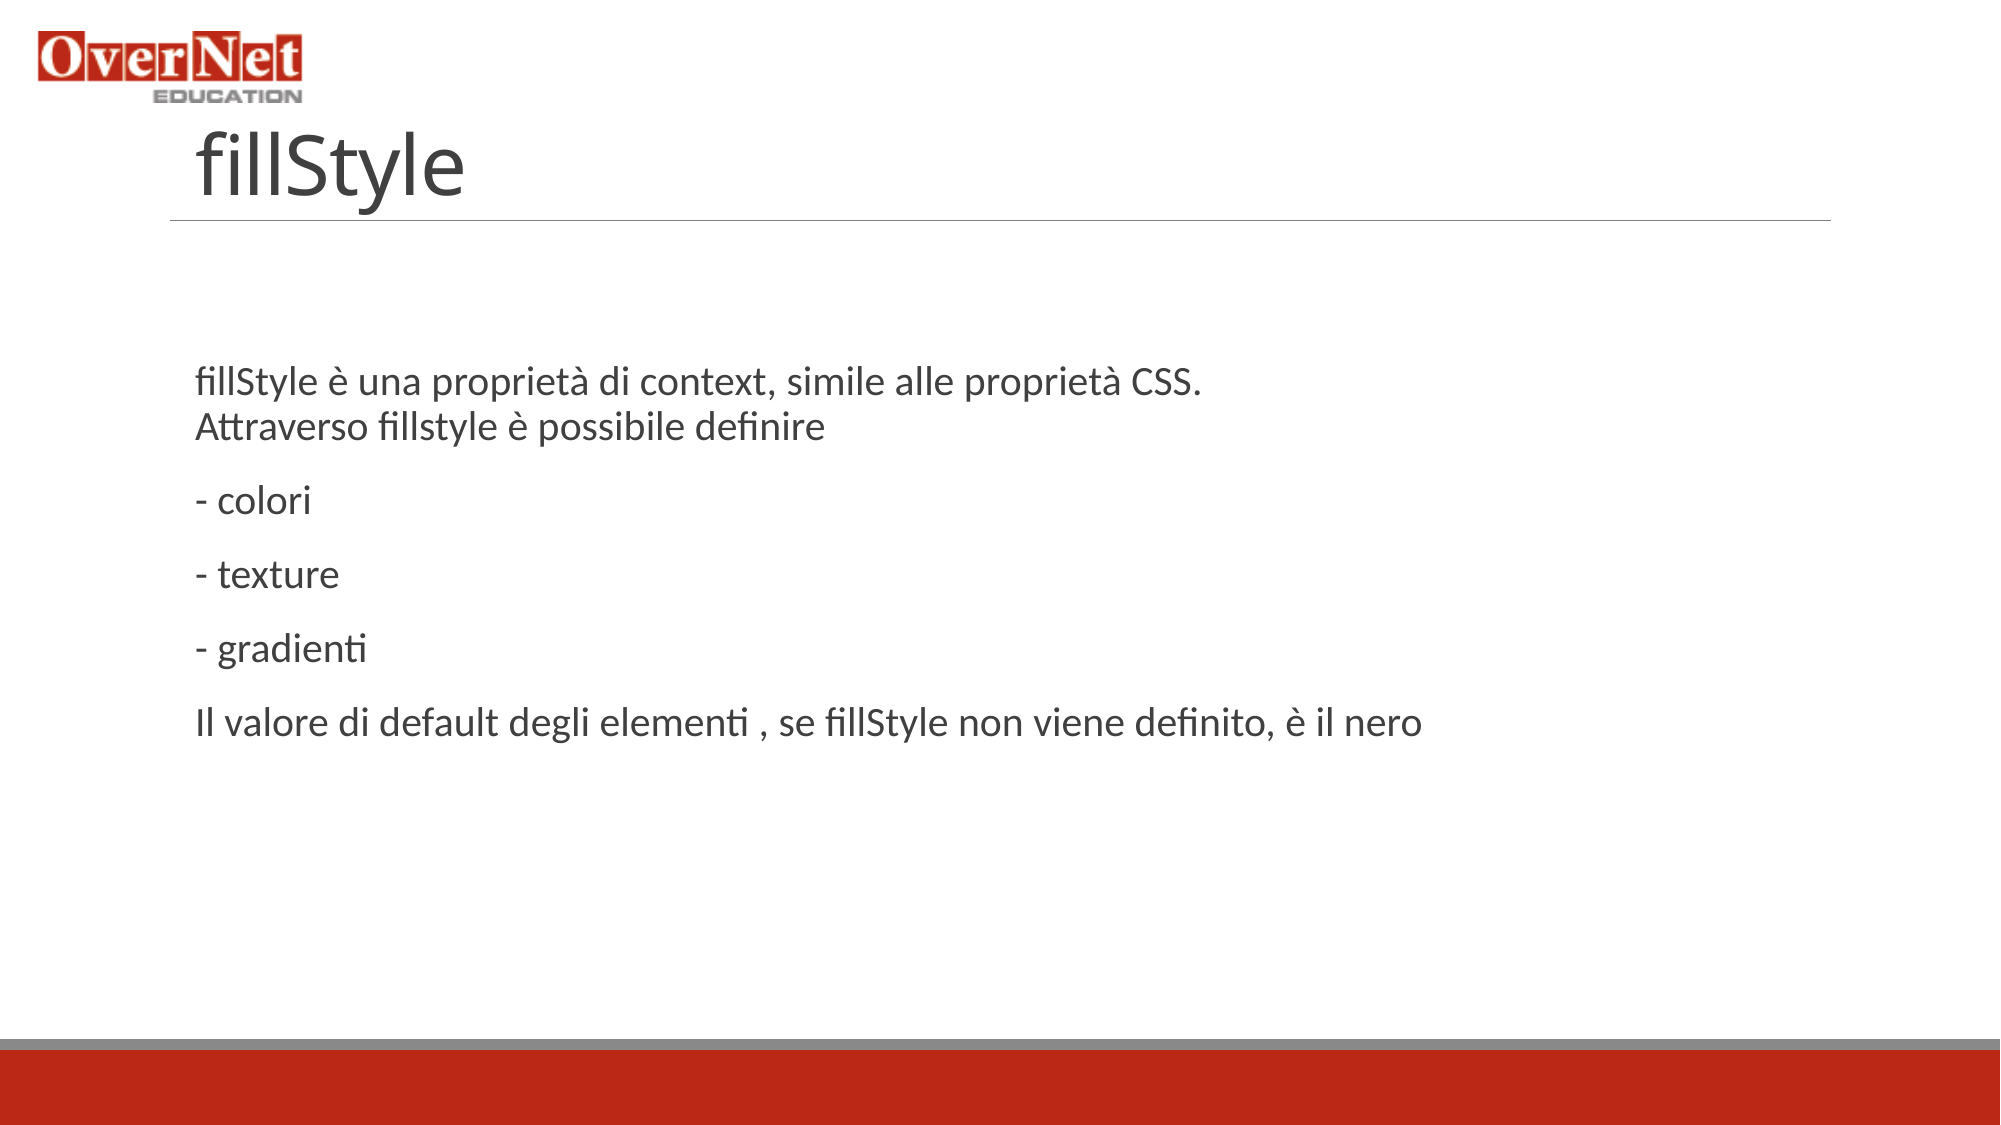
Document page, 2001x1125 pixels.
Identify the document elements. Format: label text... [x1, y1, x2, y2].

list fillStyle è una proprietà di context, simile alle proprietà CSS. Attraverso fillstyle è possibile definire - colori - texture - gradienti Il valore di default degli elementi , se fillStyle non viene definito, è il nero [180, 351, 1830, 963]
picture [35, 31, 304, 103]
title fillStyle [180, 112, 1830, 220]
